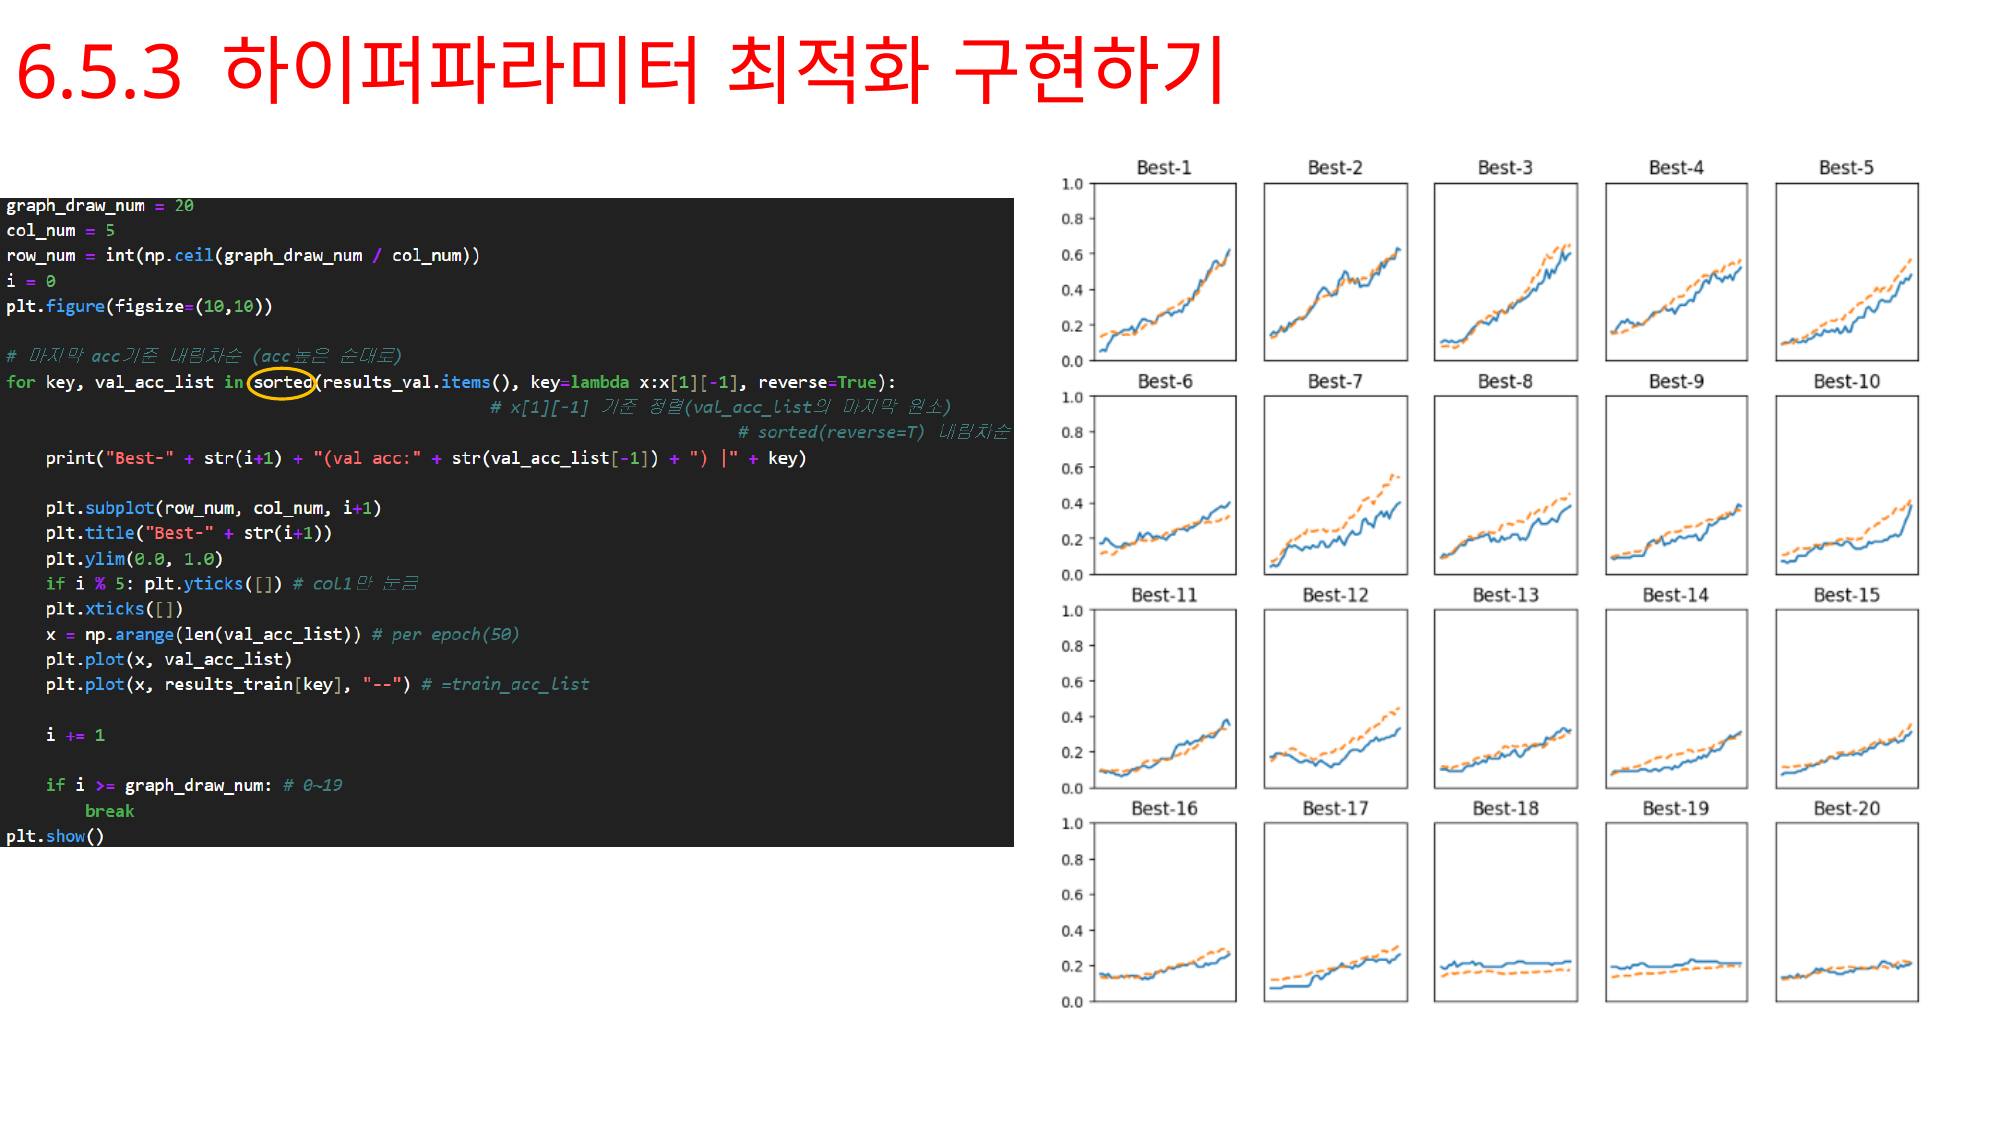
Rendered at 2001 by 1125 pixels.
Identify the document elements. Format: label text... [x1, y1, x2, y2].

picture [0, 198, 1014, 847]
title 6.5.3 하이퍼파라미터 최적화 구현하기 [0, 0, 1331, 150]
picture [1054, 149, 1922, 1012]
